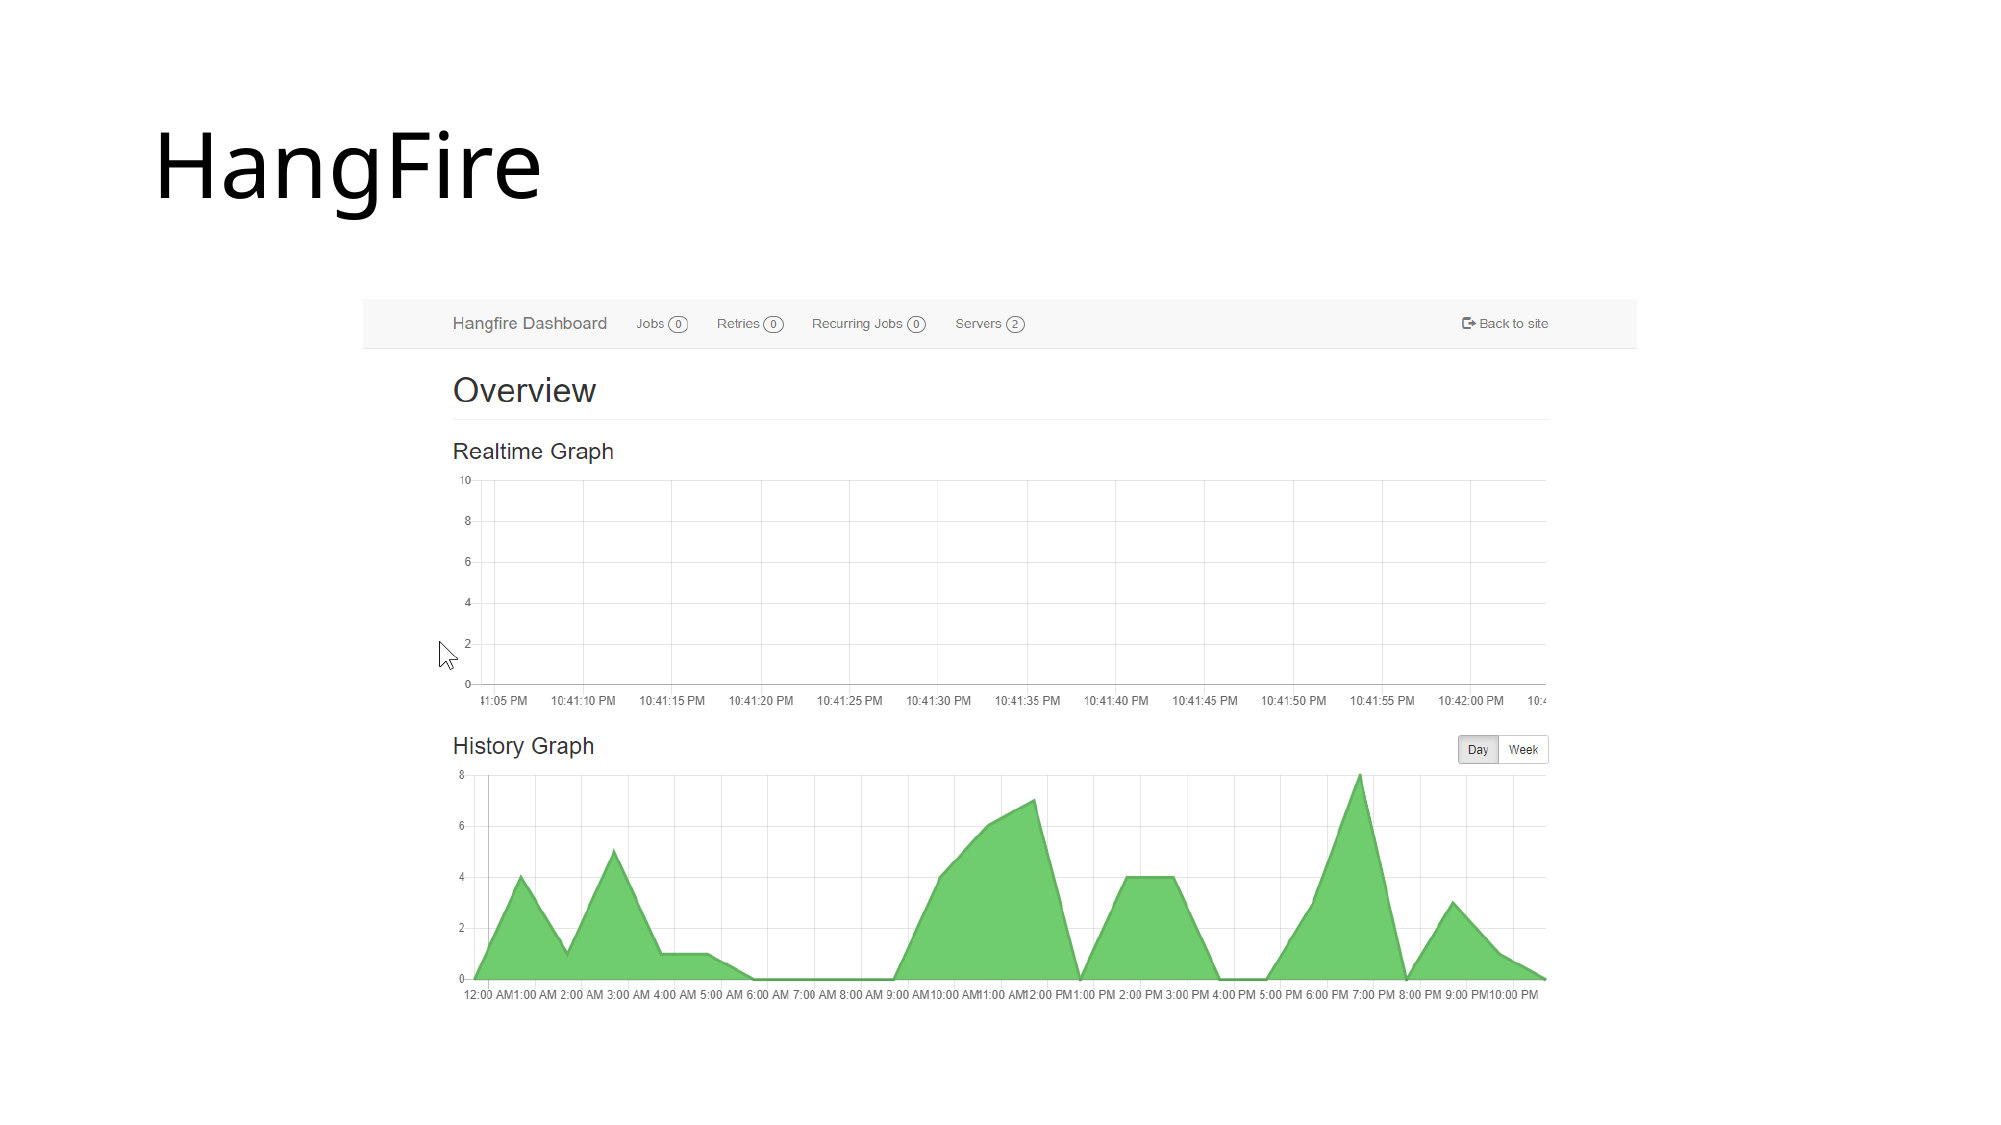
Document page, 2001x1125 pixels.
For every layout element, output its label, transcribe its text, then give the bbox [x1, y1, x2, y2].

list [363, 299, 1637, 1014]
title HangFire [137, 59, 1863, 278]
